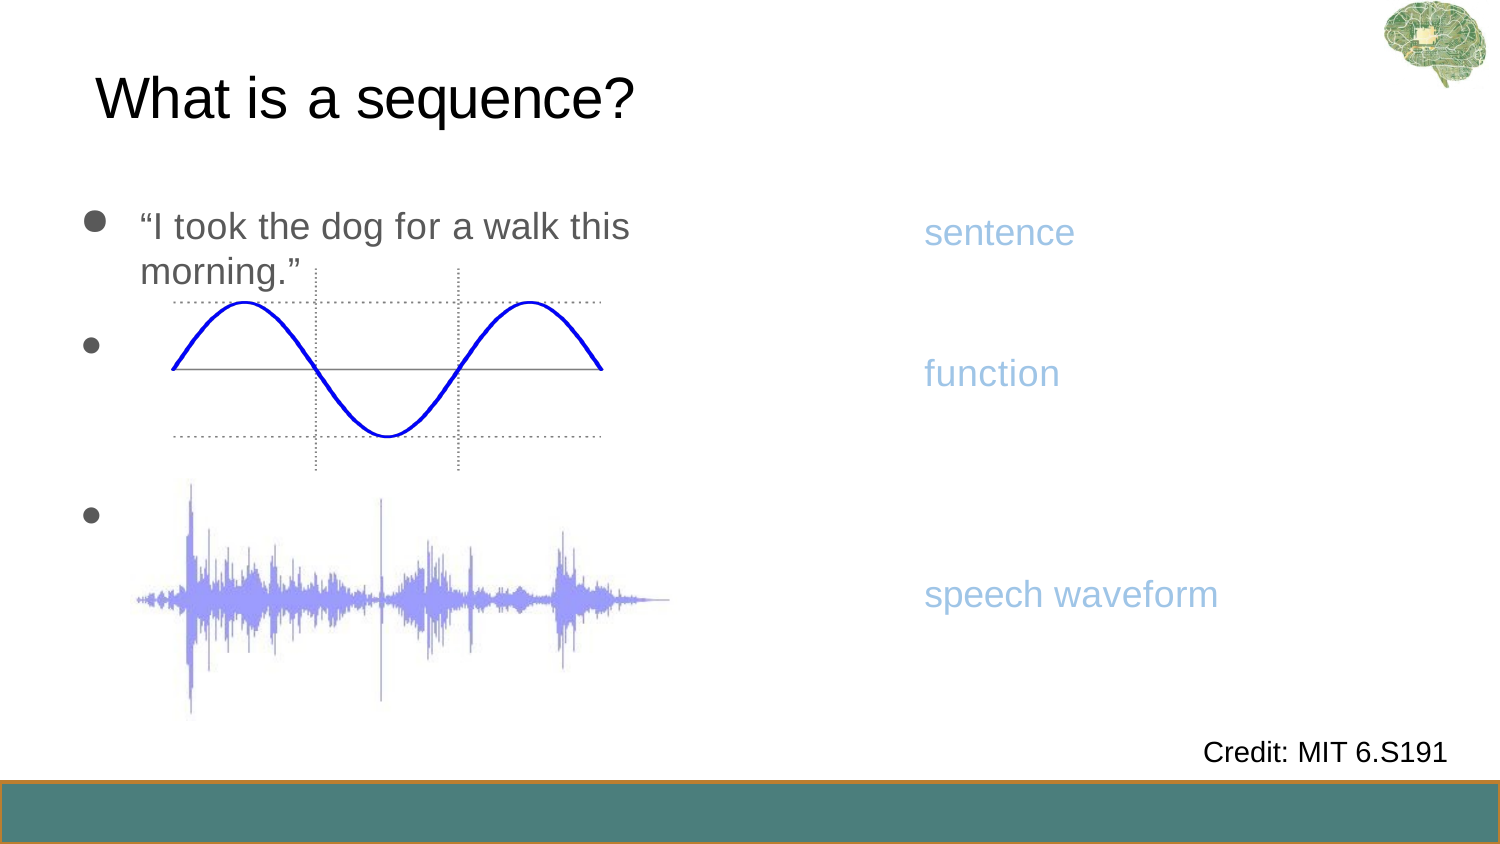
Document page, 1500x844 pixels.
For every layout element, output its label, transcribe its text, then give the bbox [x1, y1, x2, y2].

text_box “I took the dog for a walk this morning.” ● [77, 201, 797, 364]
text_box speech waveform [922, 570, 1223, 616]
text_box [154, 261, 620, 478]
text_box [0, 780, 1500, 844]
text_box [130, 478, 678, 721]
text_box Credit: MIT 6.S191 [1188, 725, 1464, 776]
title What is a sequence? [91, 12, 1500, 167]
picture [1381, 0, 1489, 89]
text_box sentence function [922, 207, 1079, 395]
text_box ● [77, 489, 105, 535]
